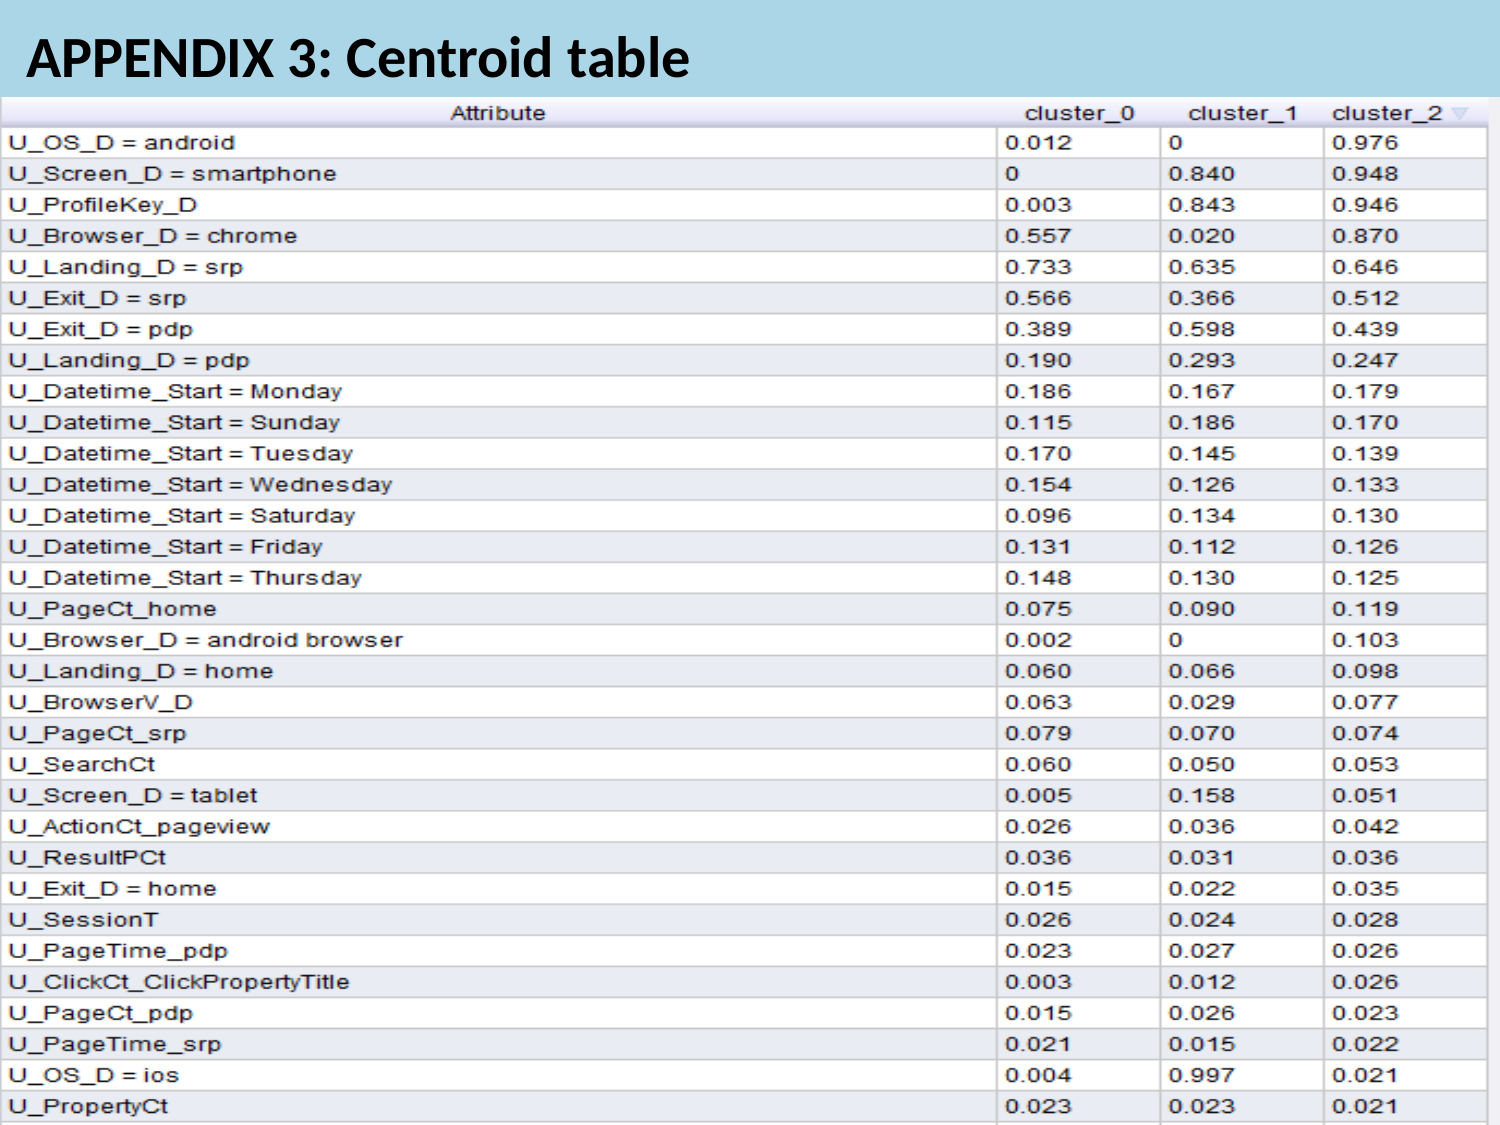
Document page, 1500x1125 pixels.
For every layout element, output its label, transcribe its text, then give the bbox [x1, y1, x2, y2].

text_box APPENDIX 3: Centroid table [11, 11, 1397, 97]
text_box [0, 0, 1500, 97]
picture [0, 97, 1500, 1125]
